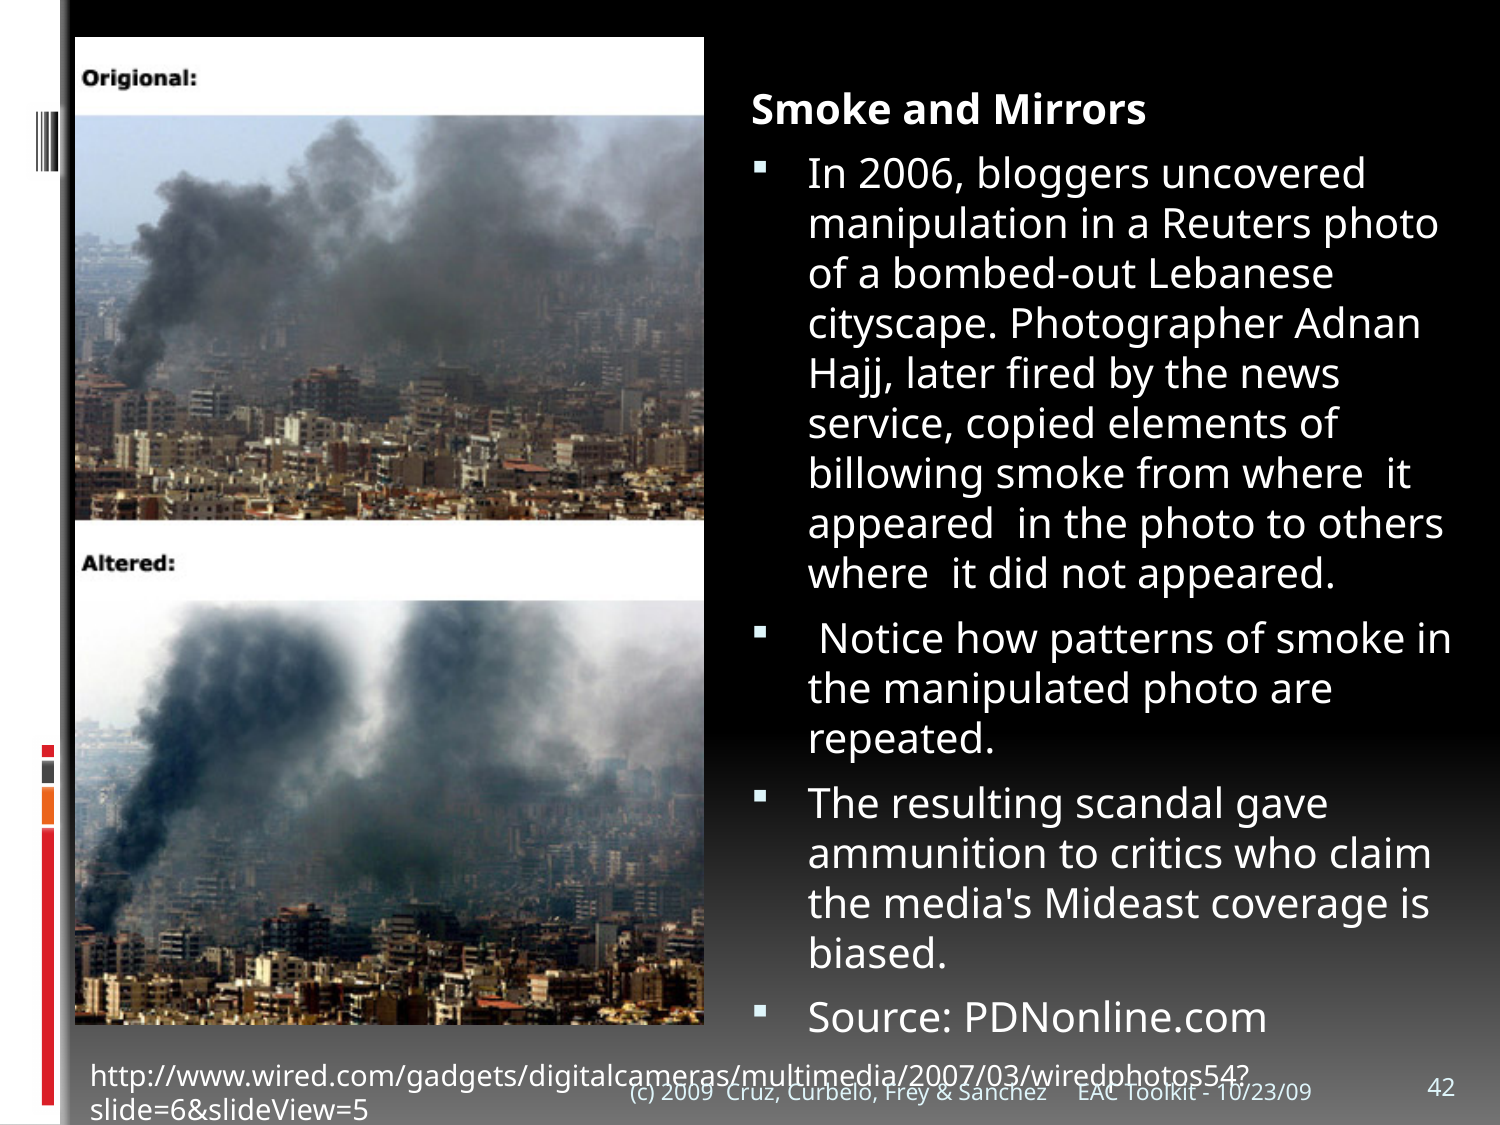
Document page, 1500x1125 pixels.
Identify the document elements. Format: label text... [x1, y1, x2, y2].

list Smoke and Mirrors In 2006, bloggers uncovered manipulation in a Reuters photo of a bombed-out Lebanese cityscape. Photographer Adnan Hajj, later fired by the news service, copied elements of billowing smoke from where it appeared in the photo to others where it did not appeared. Notice how patterns of smoke in the manipulated photo are repeated. The resulting scandal gave ammunition to critics who claim the media's Mideast coverage is biased. Source: PDNonline.com [724, 74, 1476, 1026]
text_box http://www.wired.com/gadgets/digitalcameras/multimedia/2007/03/wiredphotos54?slide=6&slideView=5 [74, 1049, 1500, 1125]
slide_number 42 [1412, 1052, 1488, 1113]
picture [74, 36, 704, 1026]
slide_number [1063, 1052, 1412, 1113]
footer (c) 2009 Cruz, Curbelo, Frey & Sanchez [150, 1052, 1063, 1113]
